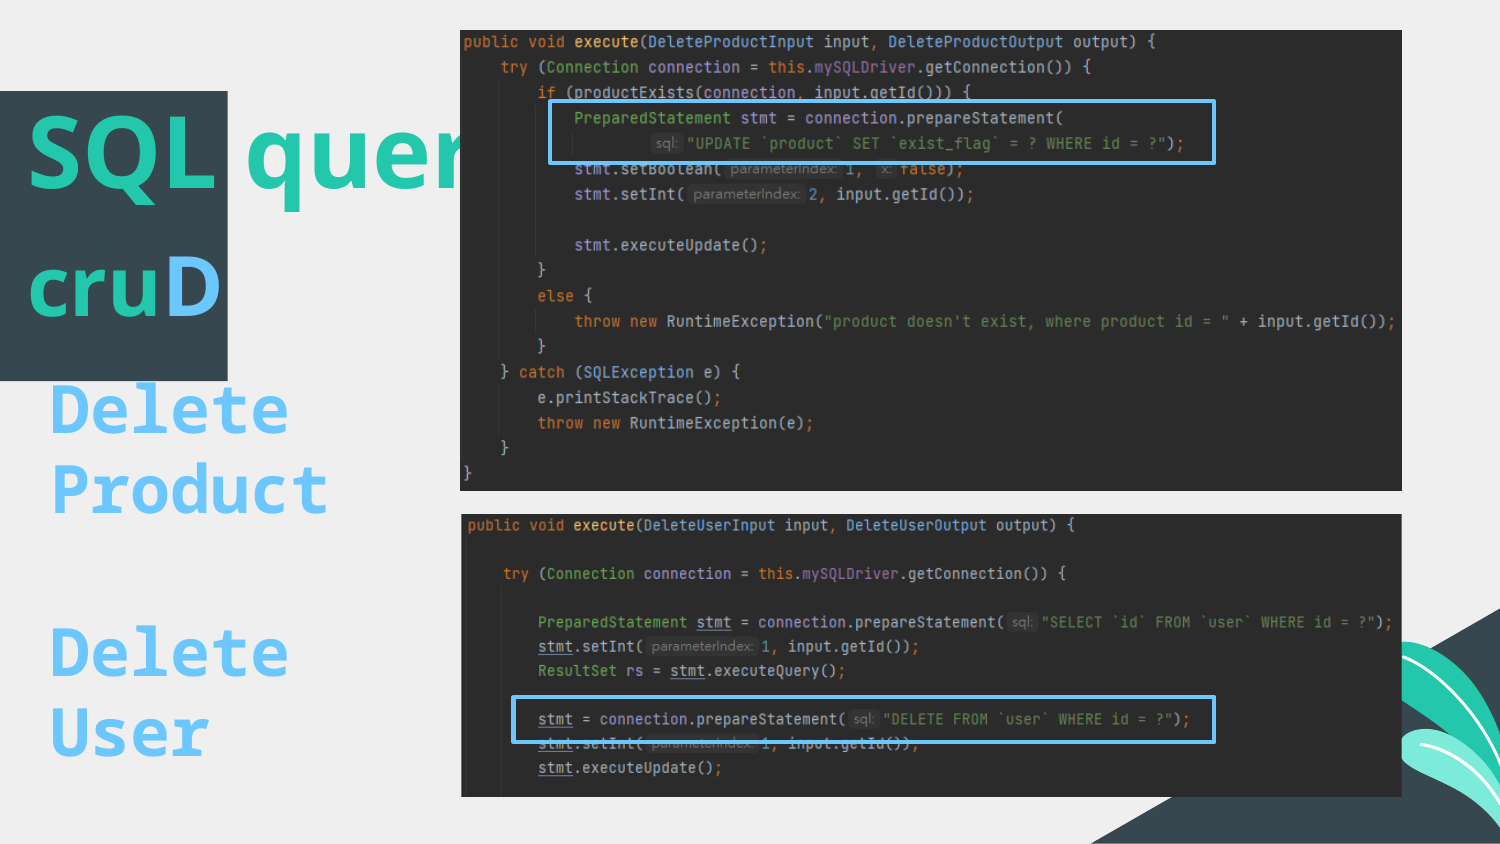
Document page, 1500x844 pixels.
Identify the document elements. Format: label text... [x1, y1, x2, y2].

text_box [1392, 728, 1500, 841]
text_box [1406, 656, 1483, 727]
picture [461, 514, 1402, 797]
picture [460, 30, 1402, 491]
text_box cruD [12, 200, 455, 349]
text_box Delete Product [35, 394, 1044, 542]
title SQL query [12, 76, 455, 200]
text_box Delete User [35, 637, 455, 785]
text_box [1406, 641, 1498, 727]
